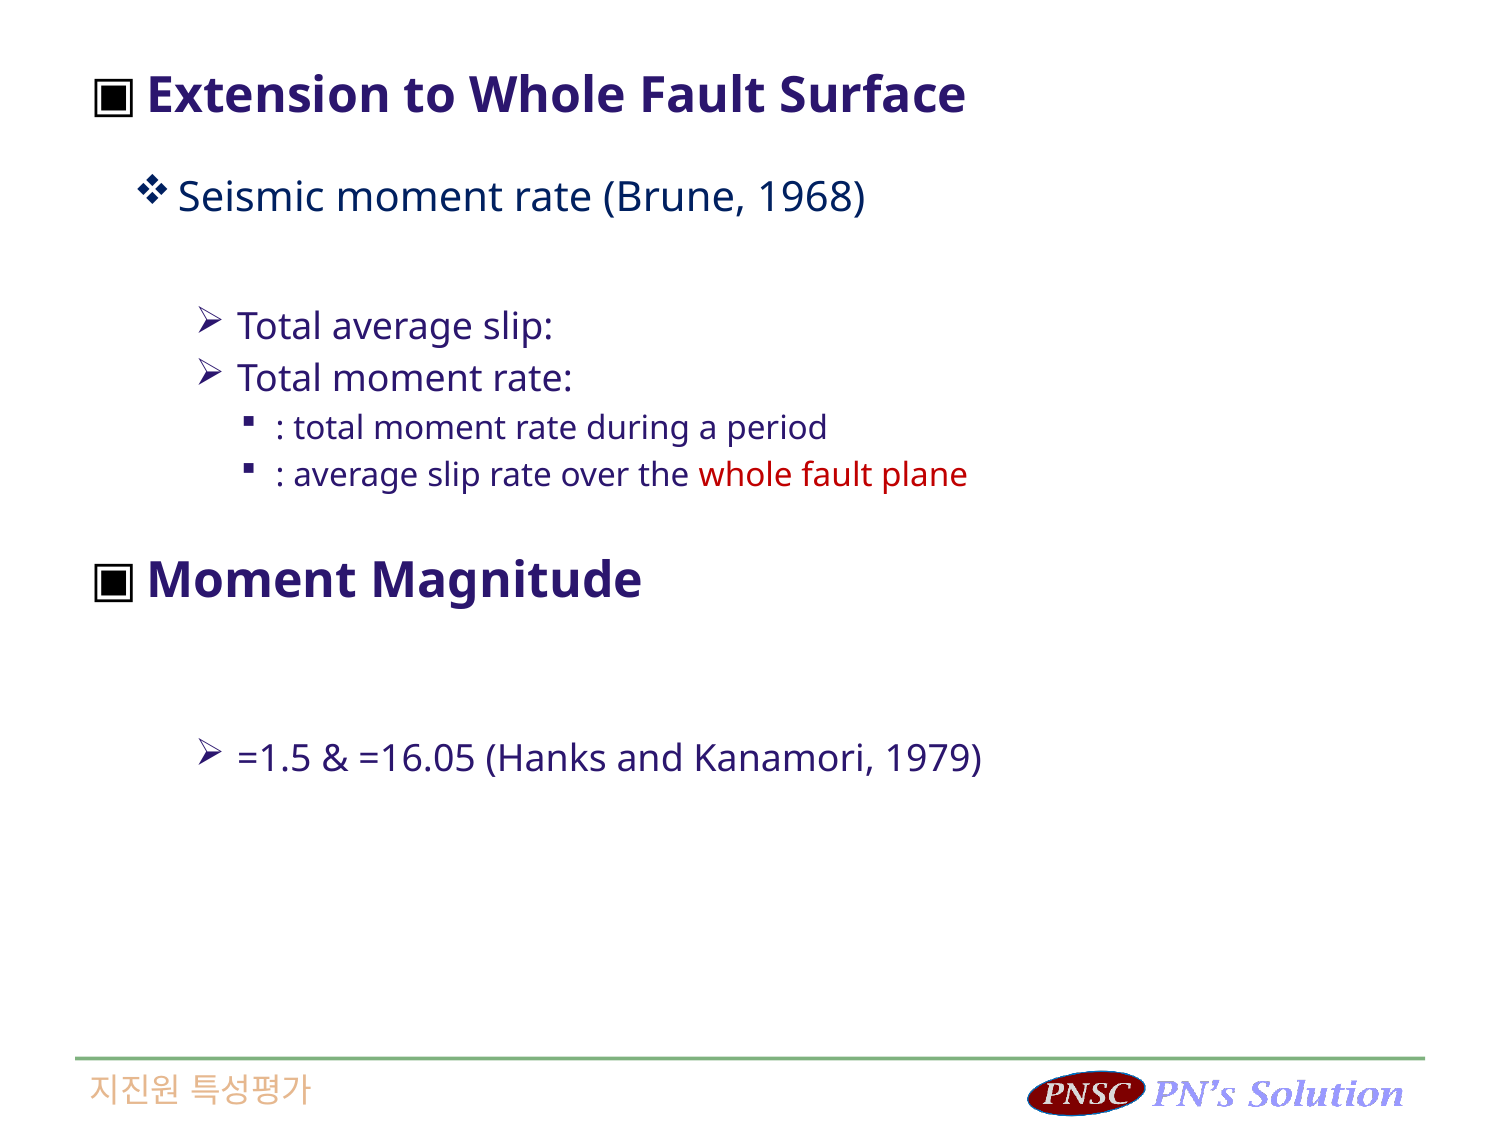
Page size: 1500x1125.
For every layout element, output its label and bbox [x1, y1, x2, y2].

picture [1022, 1062, 1425, 1125]
